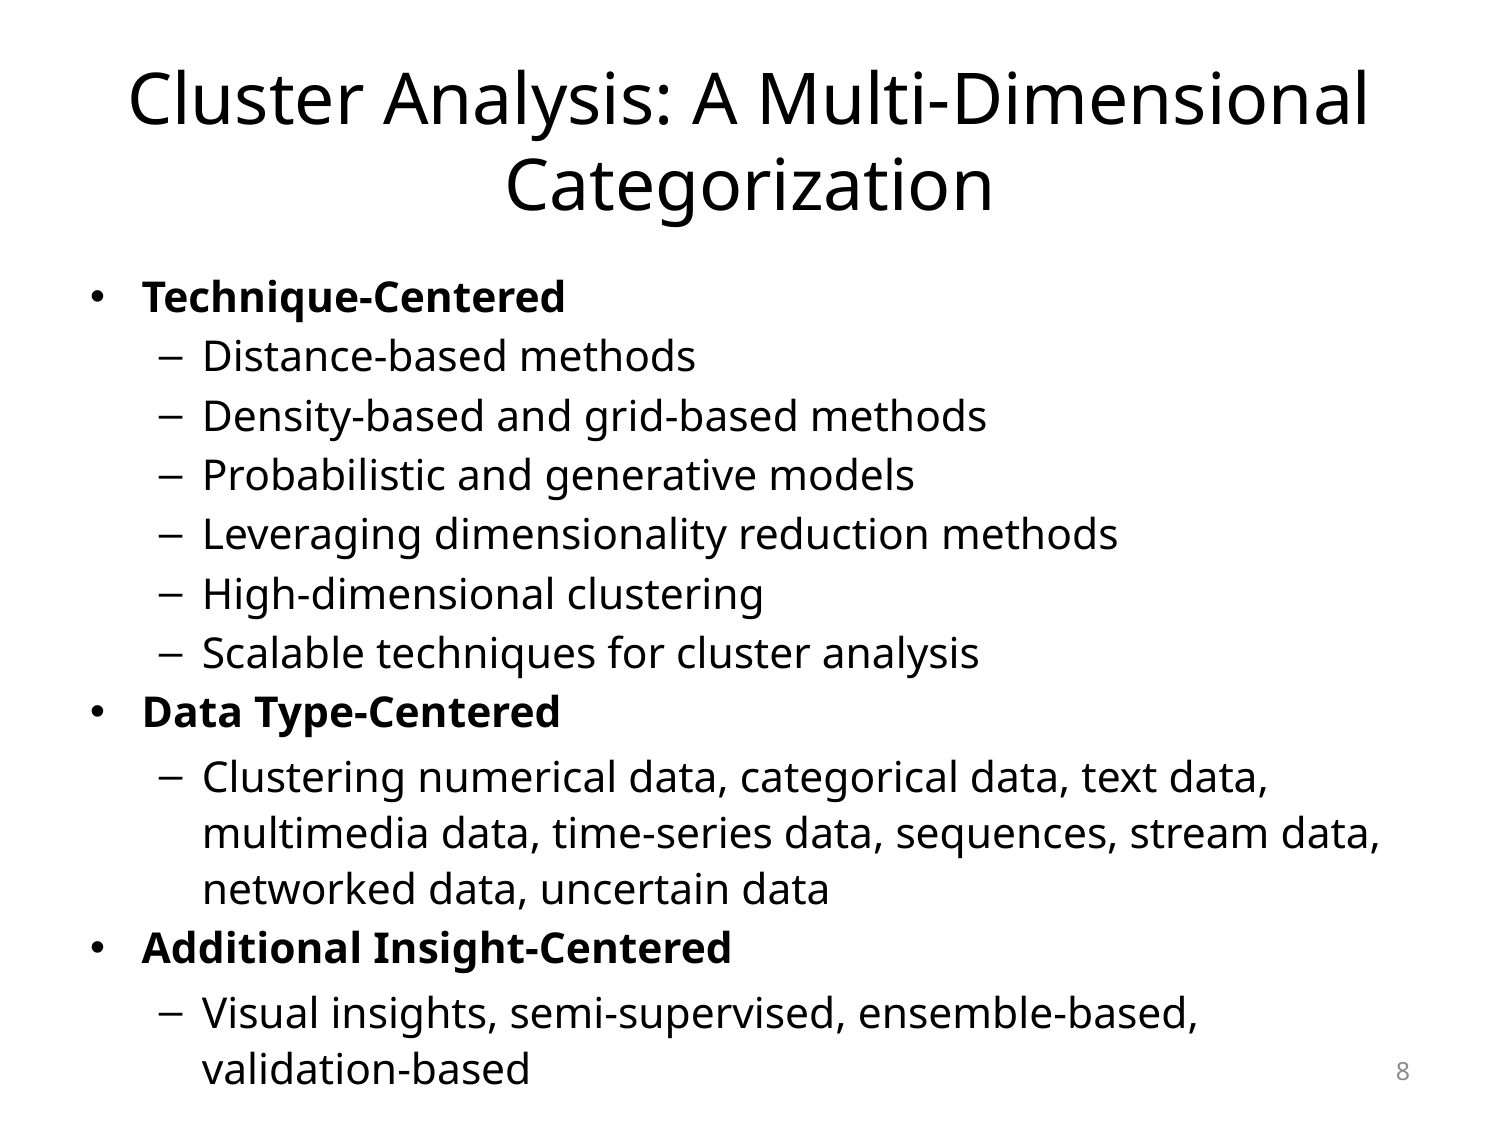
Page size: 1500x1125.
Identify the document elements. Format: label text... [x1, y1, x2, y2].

title Cluster Analysis: A Multi-Dimensional Categorization [75, 45, 1425, 233]
list Technique-Centered Distance-based methods Density-based and grid-based methods Probabilistic and generative models Leveraging dimensionality reduction methods High-dimensional clustering Scalable techniques for cluster analysis Data Type-Centered Clustering numerical data, categorical data, text data, multimedia data, time-series data, sequences, stream data, networked data, uncertain data Additional Insight-Centered Visual insights, semi-supervised, ensemble-based, validation-based [75, 262, 1425, 1103]
slide_number 8 [1074, 1042, 1425, 1103]
